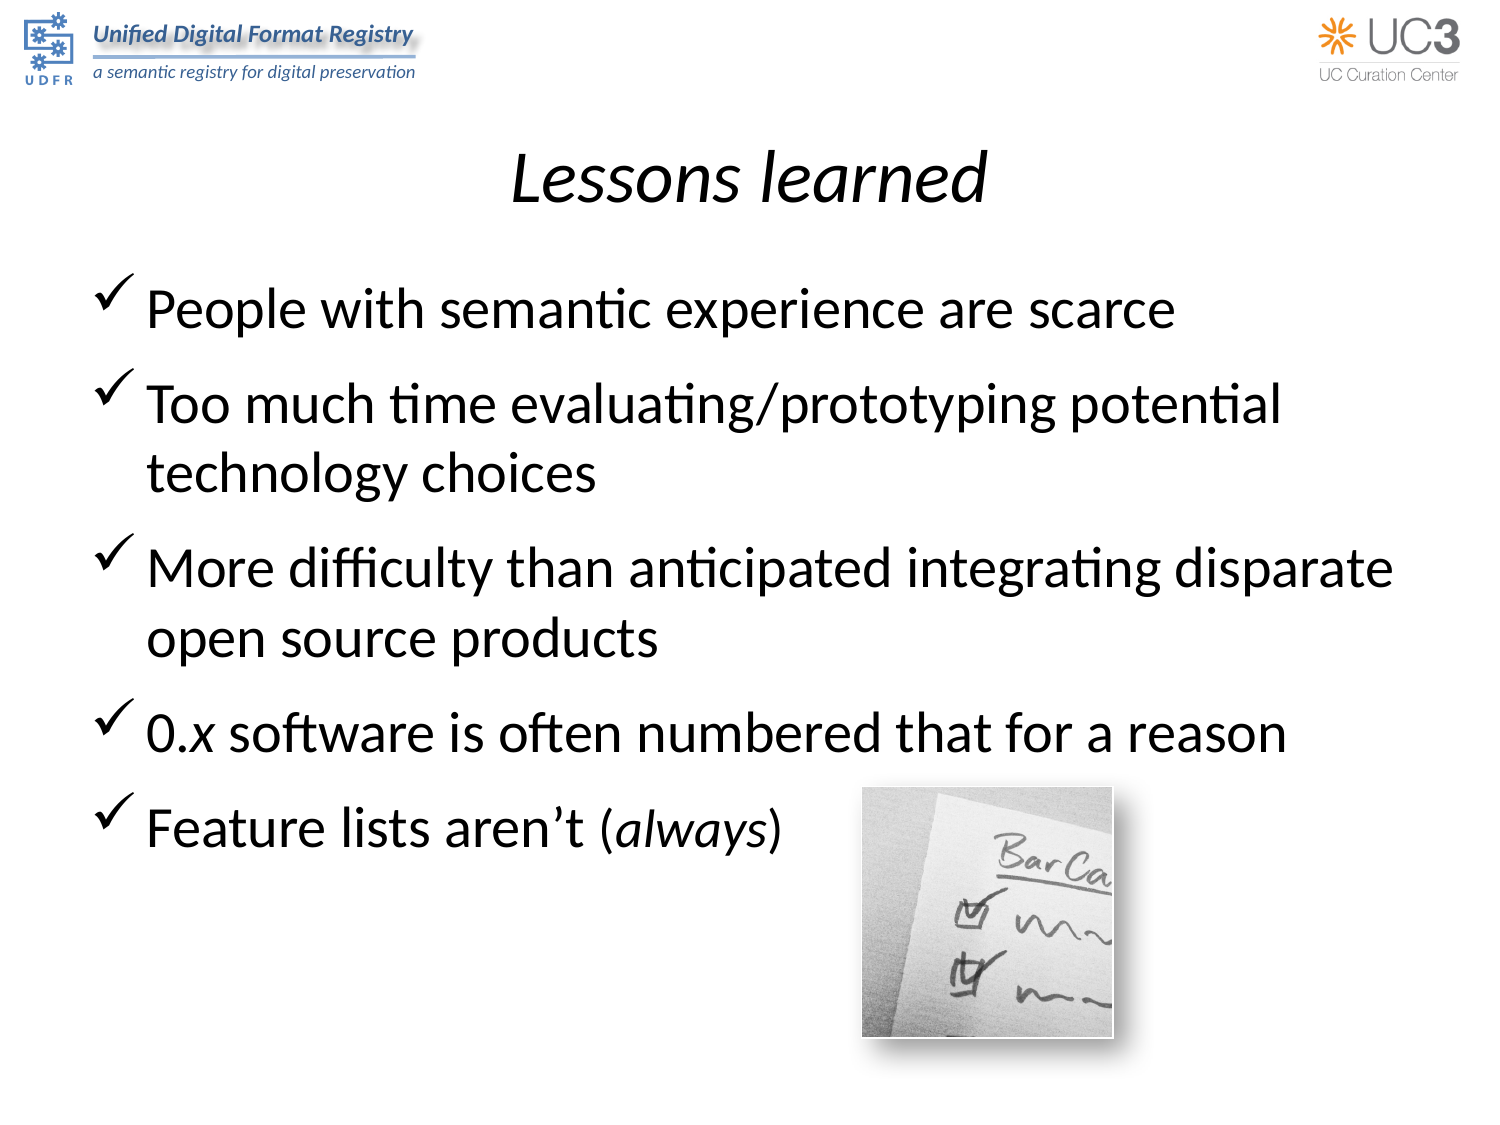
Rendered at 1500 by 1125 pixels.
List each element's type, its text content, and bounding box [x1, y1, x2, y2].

title Lessons learned [75, 112, 1425, 233]
picture [862, 787, 1113, 1038]
list People with semantic experience are scarce Too much time evaluating/prototyping potential technology choices More difficulty than anticipated integrating disparate open source products 0.x software is often numbered that for a reason Feature lists aren’t (always) [75, 262, 1425, 1075]
picture [1312, 12, 1464, 85]
picture [24, 12, 132, 88]
